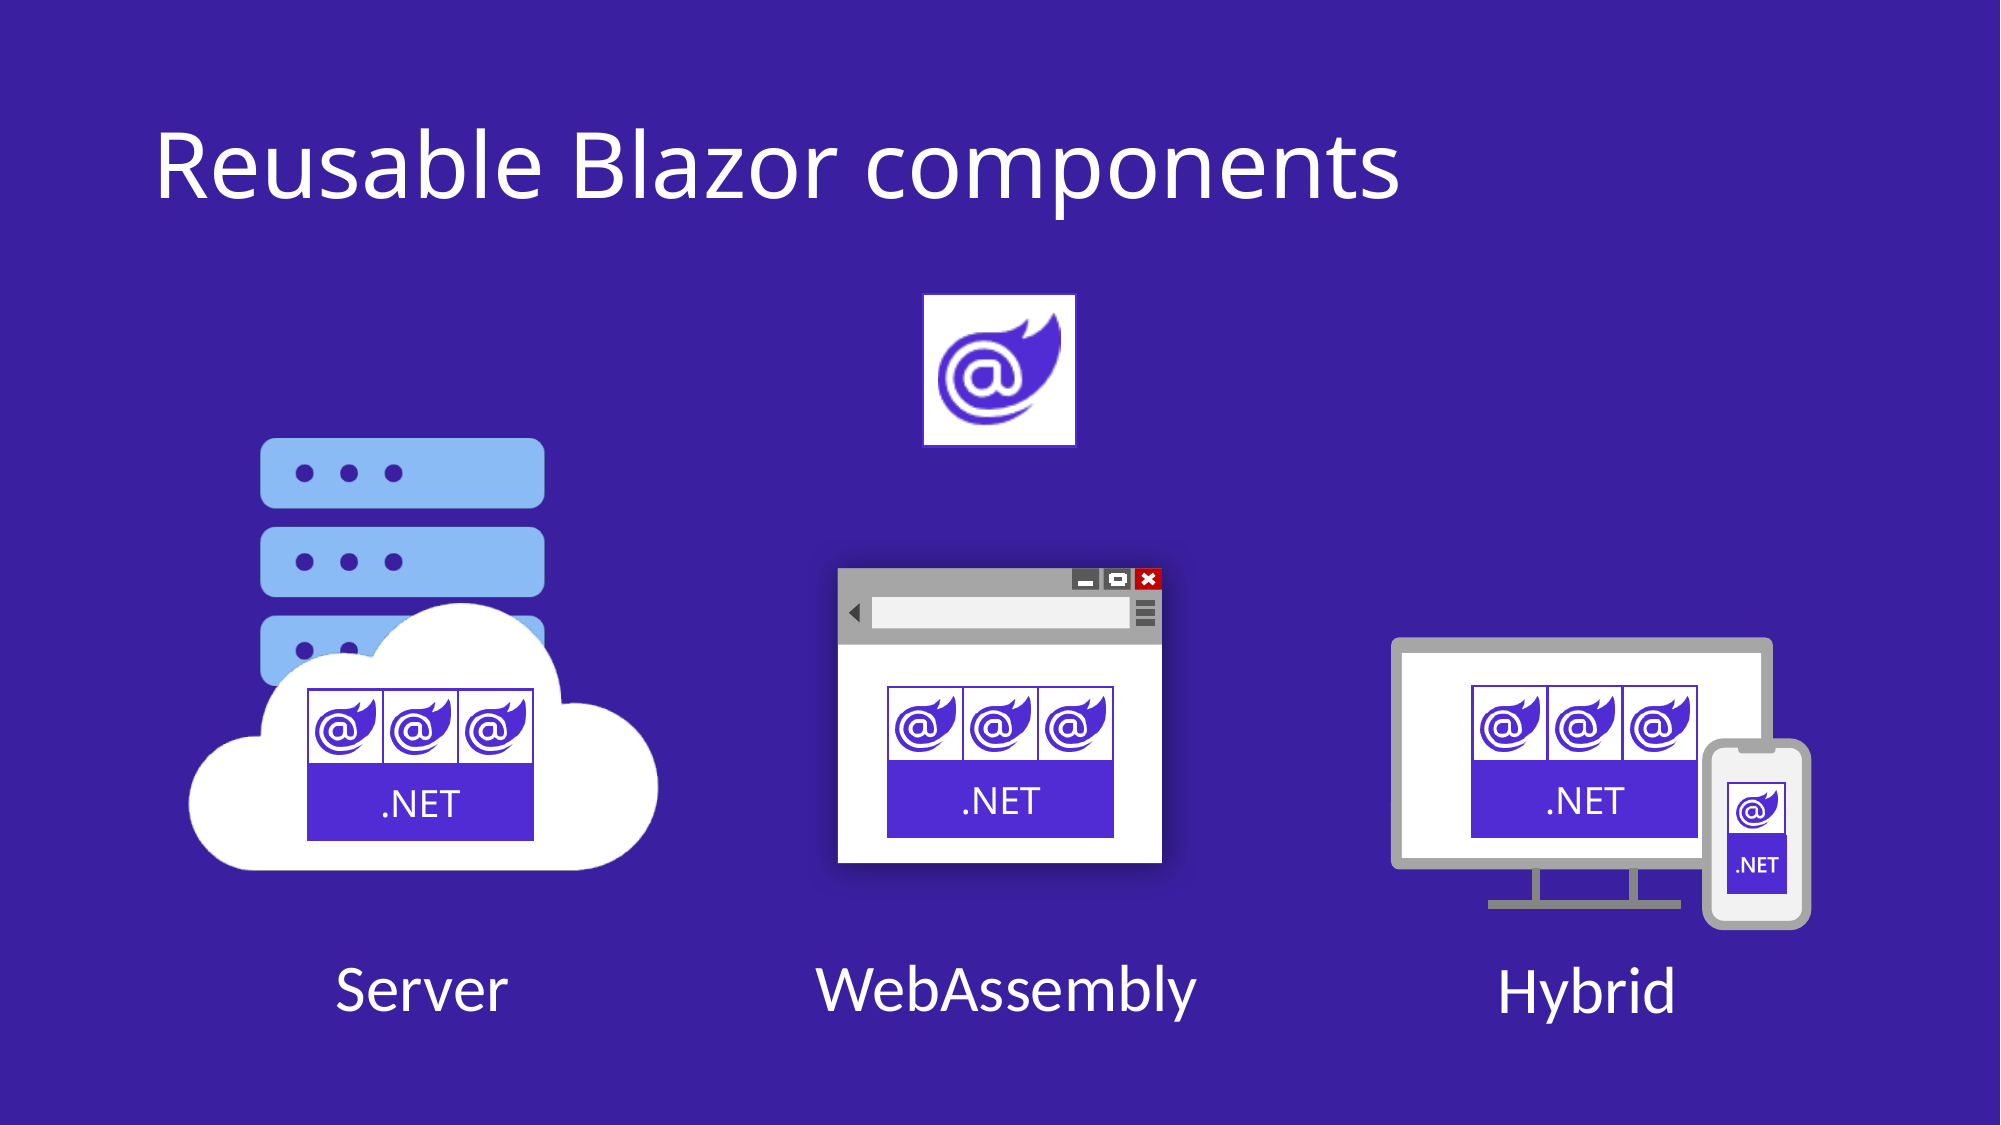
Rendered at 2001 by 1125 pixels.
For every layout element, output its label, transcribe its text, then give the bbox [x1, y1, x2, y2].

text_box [1038, 686, 1114, 762]
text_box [888, 686, 963, 762]
text_box WebAssembly [769, 936, 1244, 1032]
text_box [457, 689, 533, 765]
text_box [1472, 686, 1547, 762]
text_box Server [321, 1005, 528, 1032]
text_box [963, 686, 1038, 762]
text_box Hybrid [1350, 939, 1825, 1034]
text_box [837, 568, 1163, 864]
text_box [1547, 686, 1622, 762]
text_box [922, 293, 1076, 447]
picture [1727, 835, 1787, 894]
title Reusable Blazor components [137, 59, 1863, 278]
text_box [1622, 686, 1698, 762]
text_box .NET [1471, 762, 1698, 838]
text_box [1401, 652, 1762, 859]
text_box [382, 689, 457, 765]
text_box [155, 389, 691, 1005]
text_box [1728, 782, 1786, 835]
text_box [1389, 636, 1774, 871]
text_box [1706, 743, 1807, 926]
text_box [307, 689, 382, 765]
